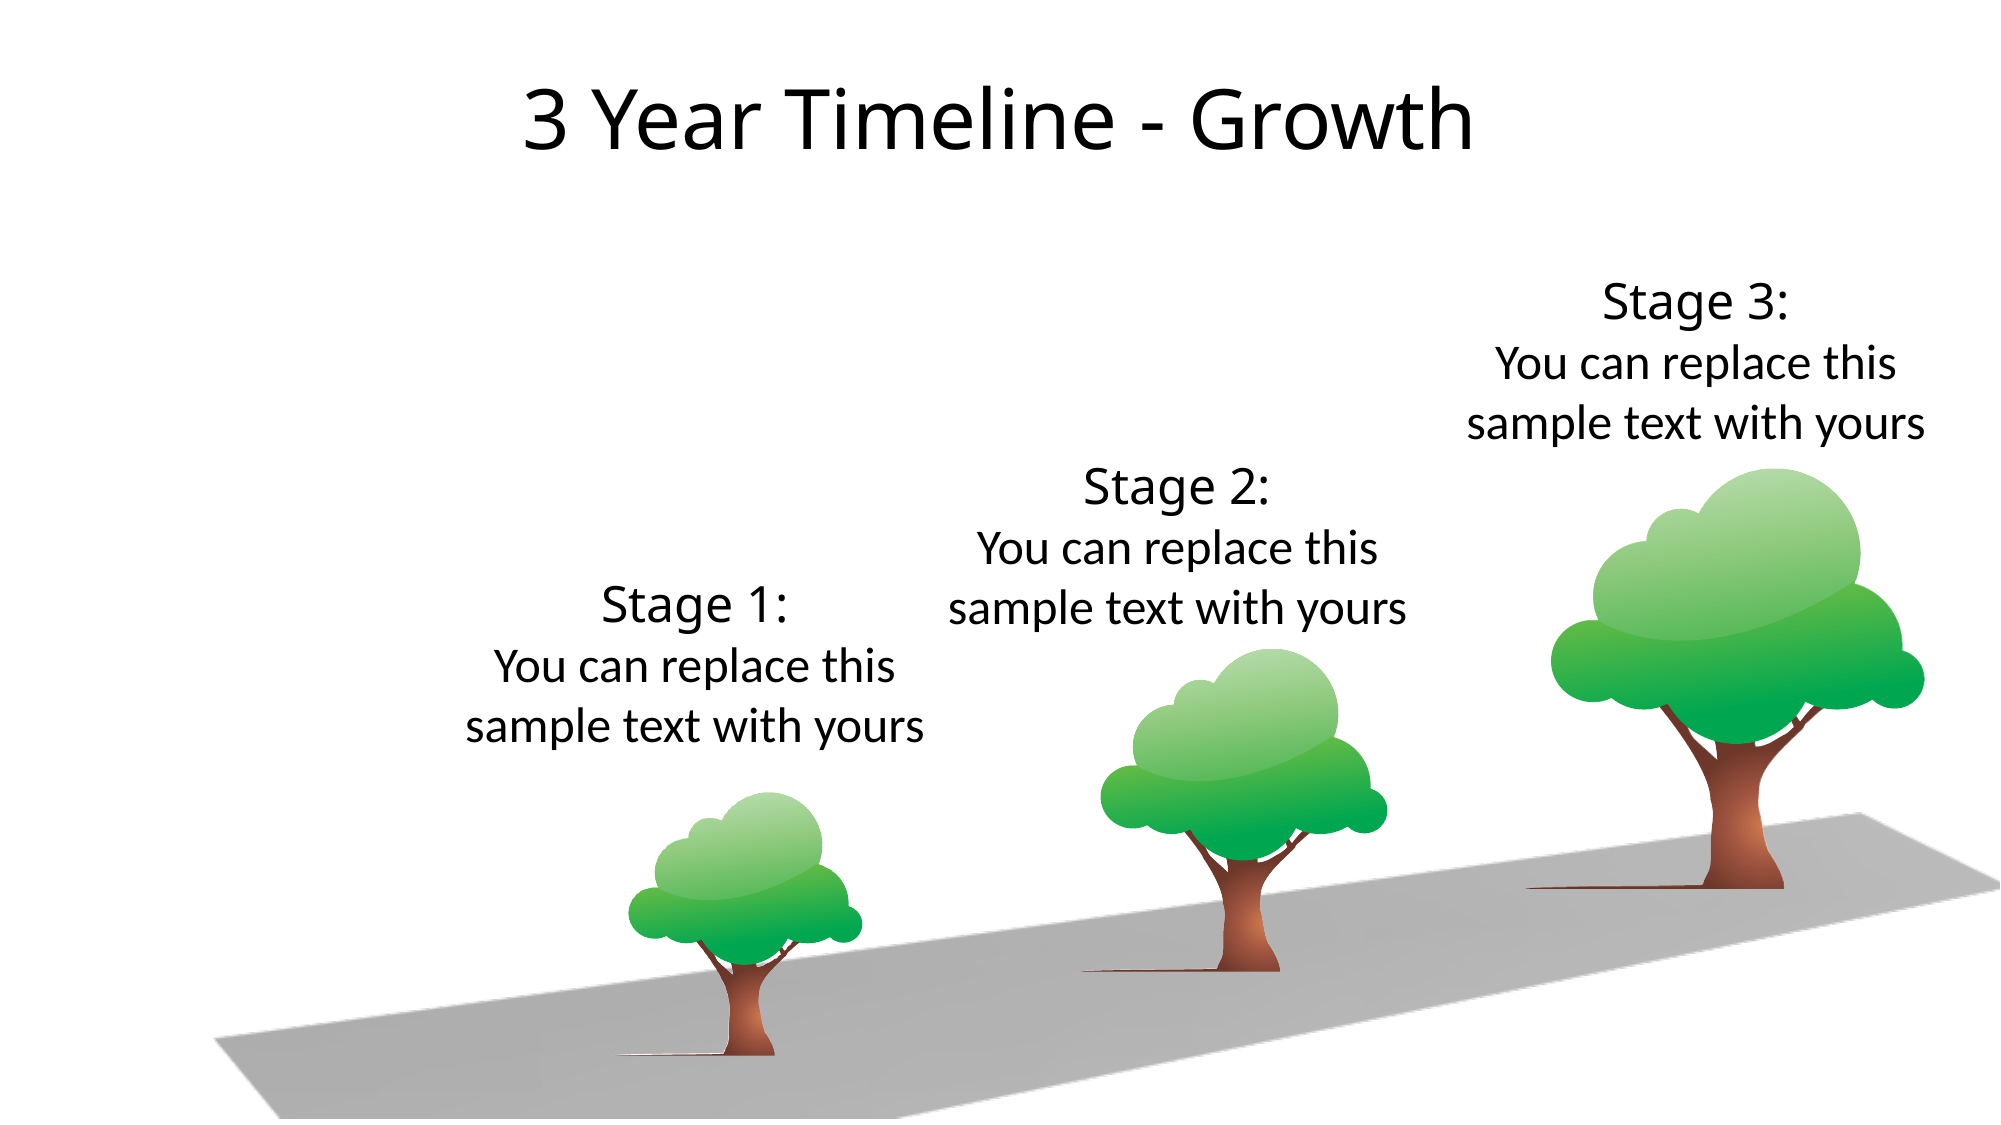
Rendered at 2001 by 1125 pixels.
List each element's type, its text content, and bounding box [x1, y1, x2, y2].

text_box Stage 2: You can replace this sample text with yours [904, 447, 1451, 643]
text_box Stage 3: You can replace this sample text with yours [1422, 262, 1970, 458]
picture [212, 468, 2000, 1119]
text_box Stage 1: You can replace this sample text with yours [446, 564, 944, 760]
title 3 Year Timeline - Growth [324, 45, 1675, 188]
